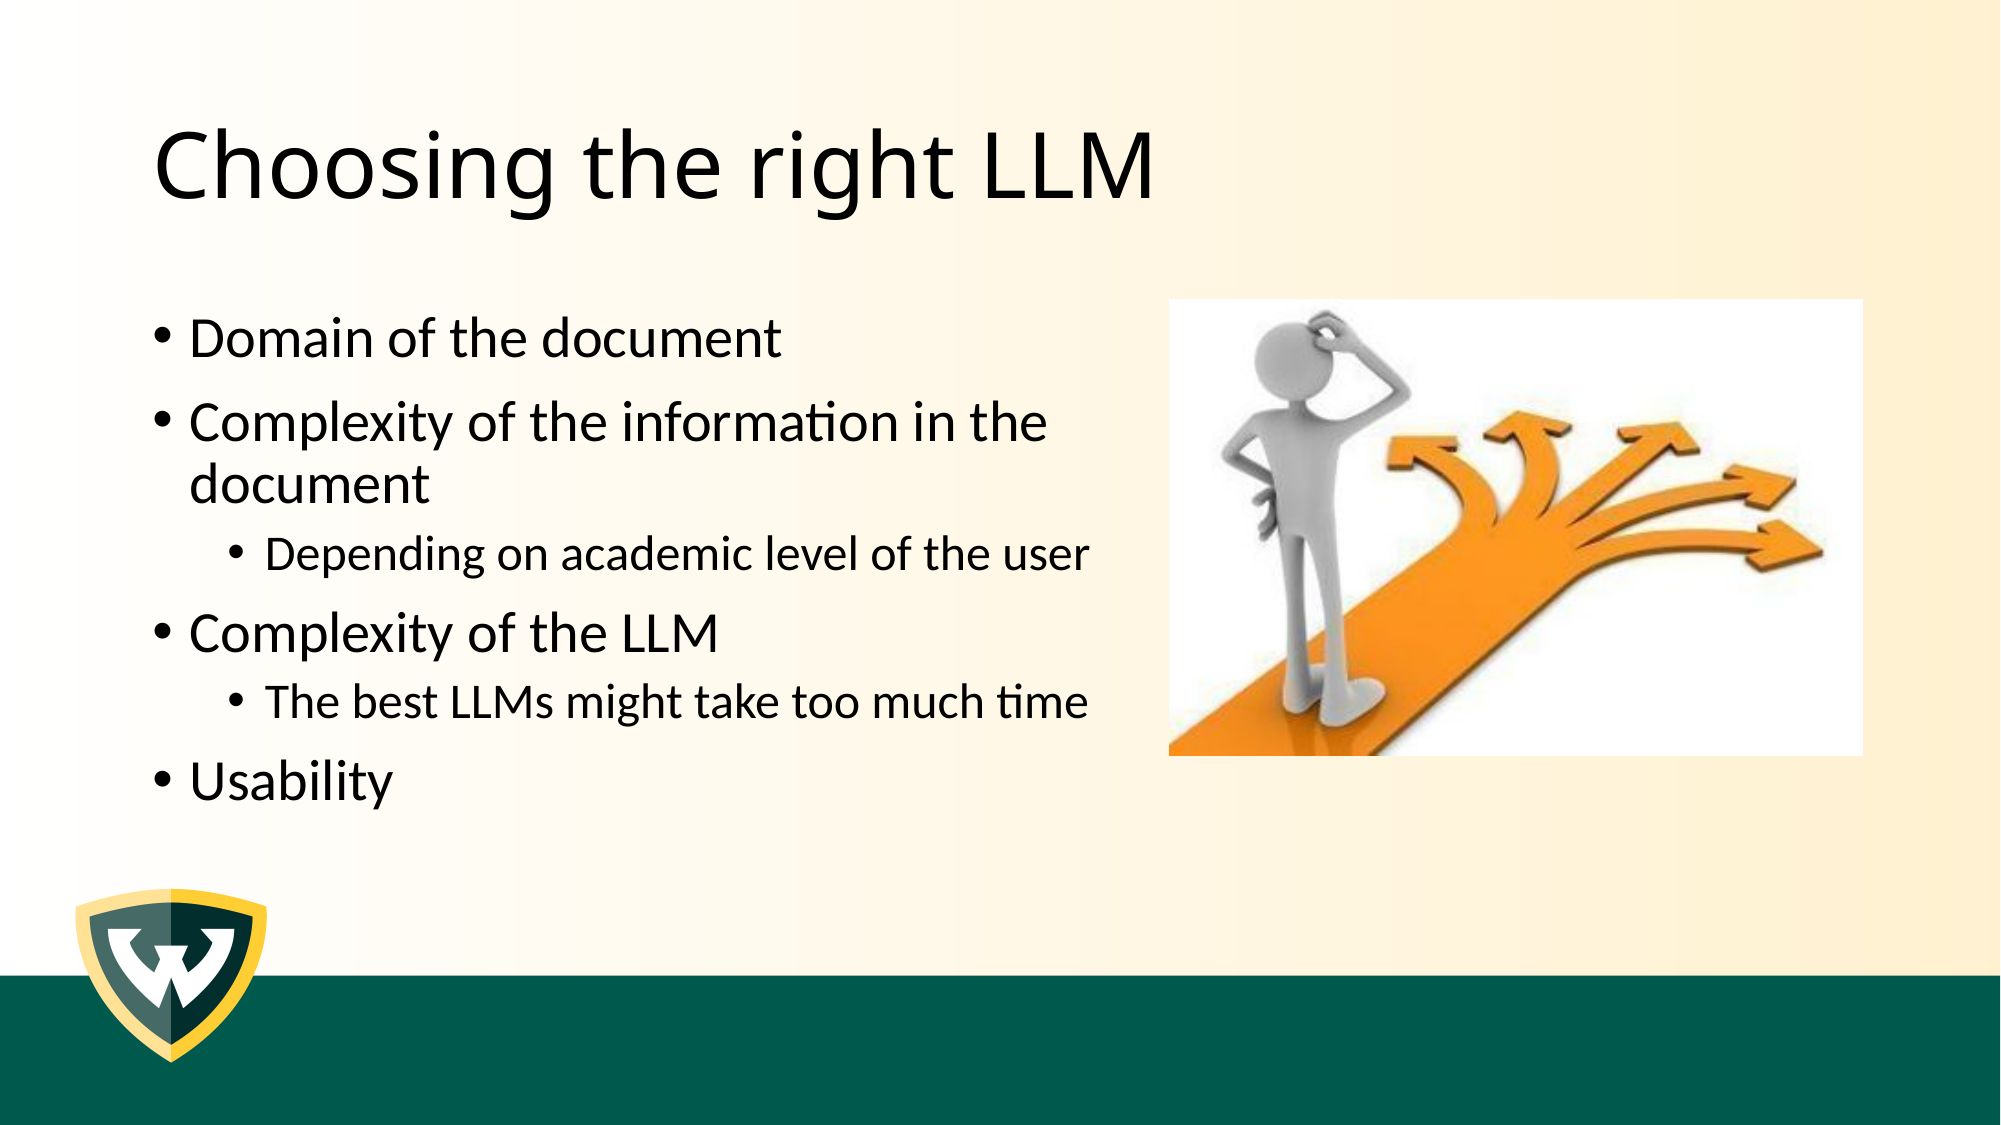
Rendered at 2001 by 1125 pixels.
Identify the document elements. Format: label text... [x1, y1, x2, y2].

list Domain of the document Complexity of the information in the document Depending on academic level of the user Complexity of the LLM The best LLMs might take too much time Usability [137, 299, 1279, 1014]
picture [0, 0, 2001, 1125]
title Choosing the right LLM [137, 59, 1863, 278]
